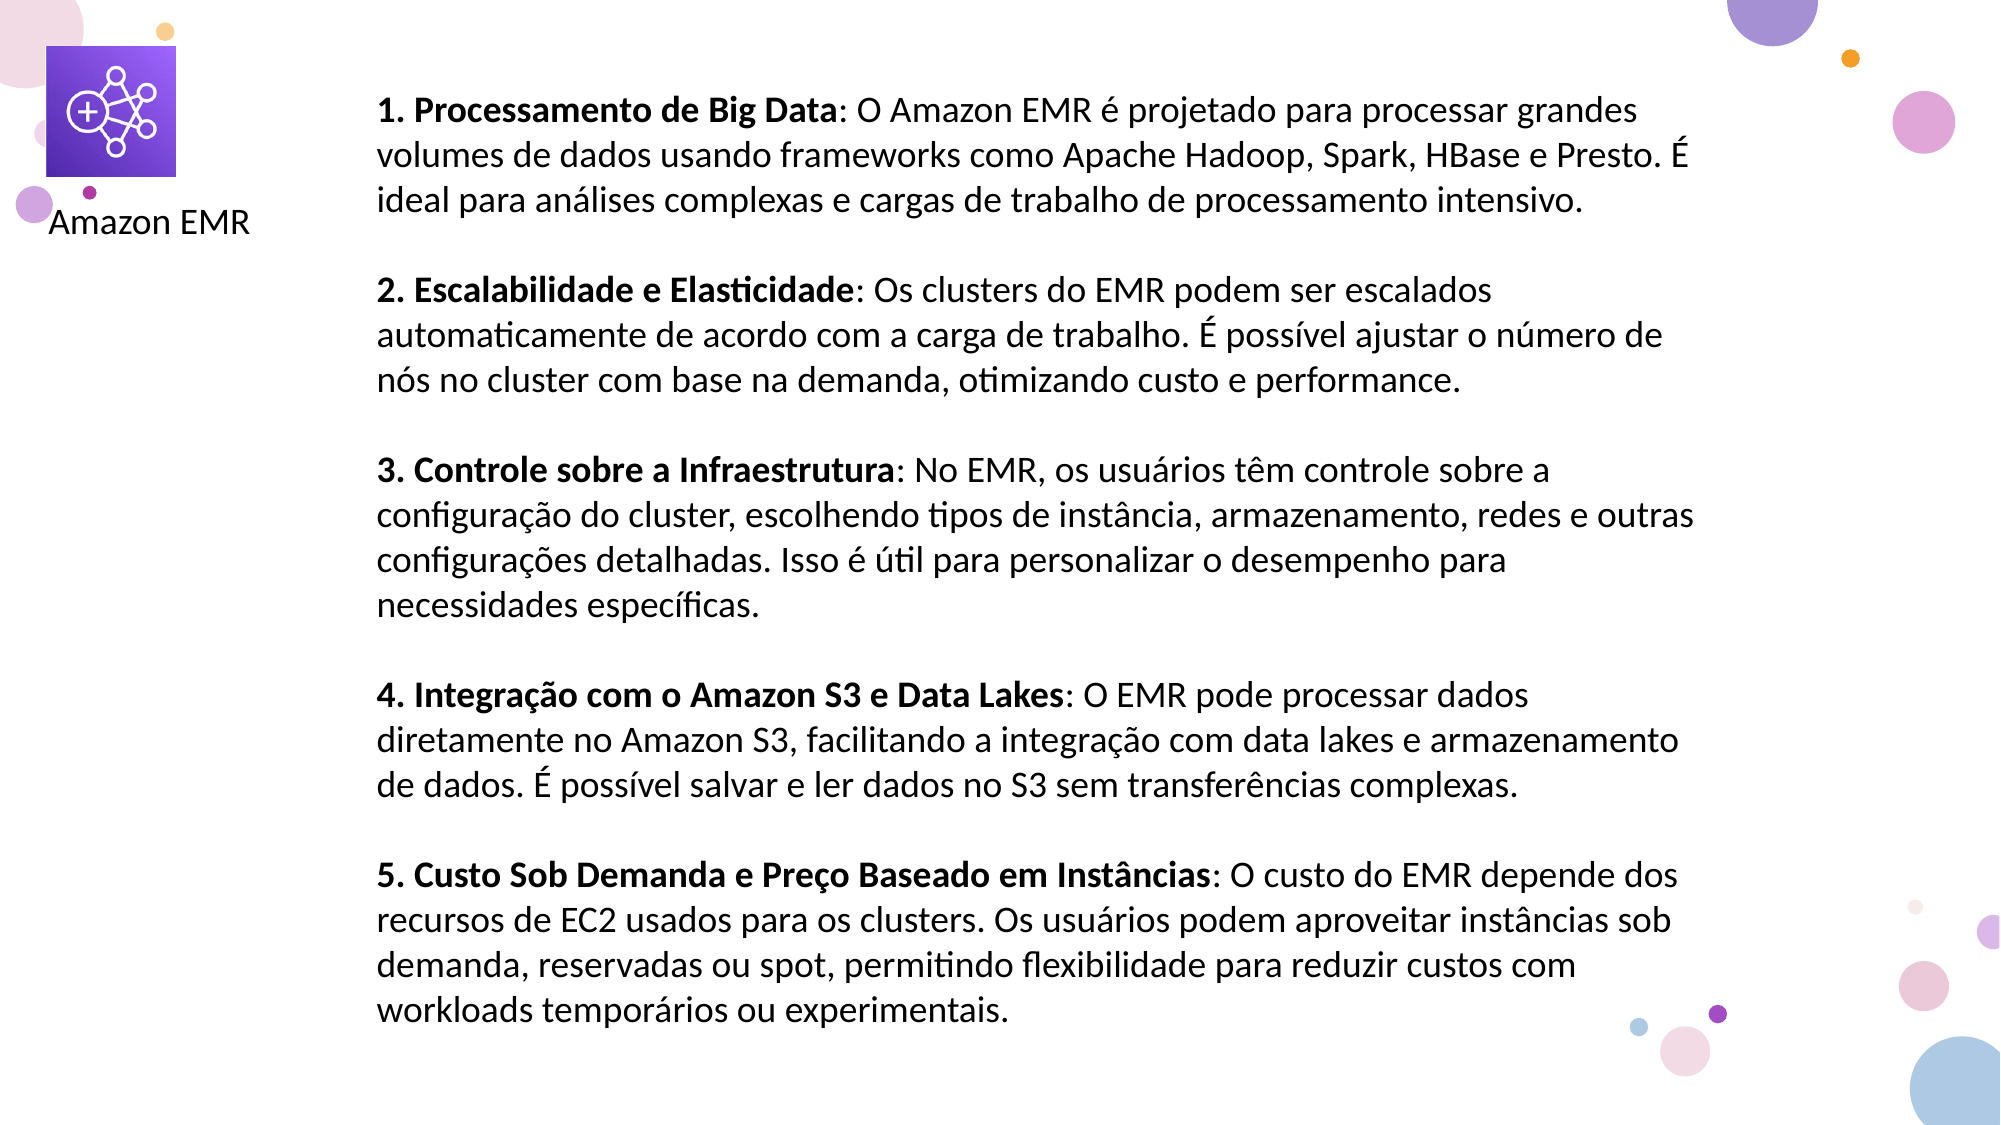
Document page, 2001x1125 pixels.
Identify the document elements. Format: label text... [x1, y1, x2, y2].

text_box Processamento de Big Data: O Amazon EMR é projetado para processar grandes volumes de dados usando frameworks como Apache Hadoop, Spark, HBase e Presto. É ideal para análises complexas e cargas de trabalho de processamento intensivo. Escalabilidade e Elasticidade: Os clusters do EMR podem ser escalados automaticamente de acordo com a carga de trabalho. É possível ajustar o número de nós no cluster com base na demanda, otimizando custo e performance. Controle sobre a Infraestrutura: No EMR, os usuários têm controle sobre a configuração do cluster, escolhendo tipos de instância, armazenamento, redes e outras configurações detalhadas. Isso é útil para personalizar o desempenho para necessidades específicas. Integração com o Amazon S3 e Data Lakes: O EMR pode processar dados diretamente no Amazon S3, facilitando a integração com data lakes e armazenamento de dados. É possível salvar e ler dados no S3 sem transferências complexas. Custo Sob Demanda e Preço Baseado em Instâncias: O custo do EMR depende dos recursos de EC2 usados para os clusters. Os usuários podem aproveitar instâncias sob demanda, reservadas ou spot, permitindo flexibilidade para reduzir custos com workloads temporários ou experimentais. [361, 32, 1716, 1083]
text_box Amazon EMR [33, 189, 266, 250]
picture [45, 46, 176, 177]
